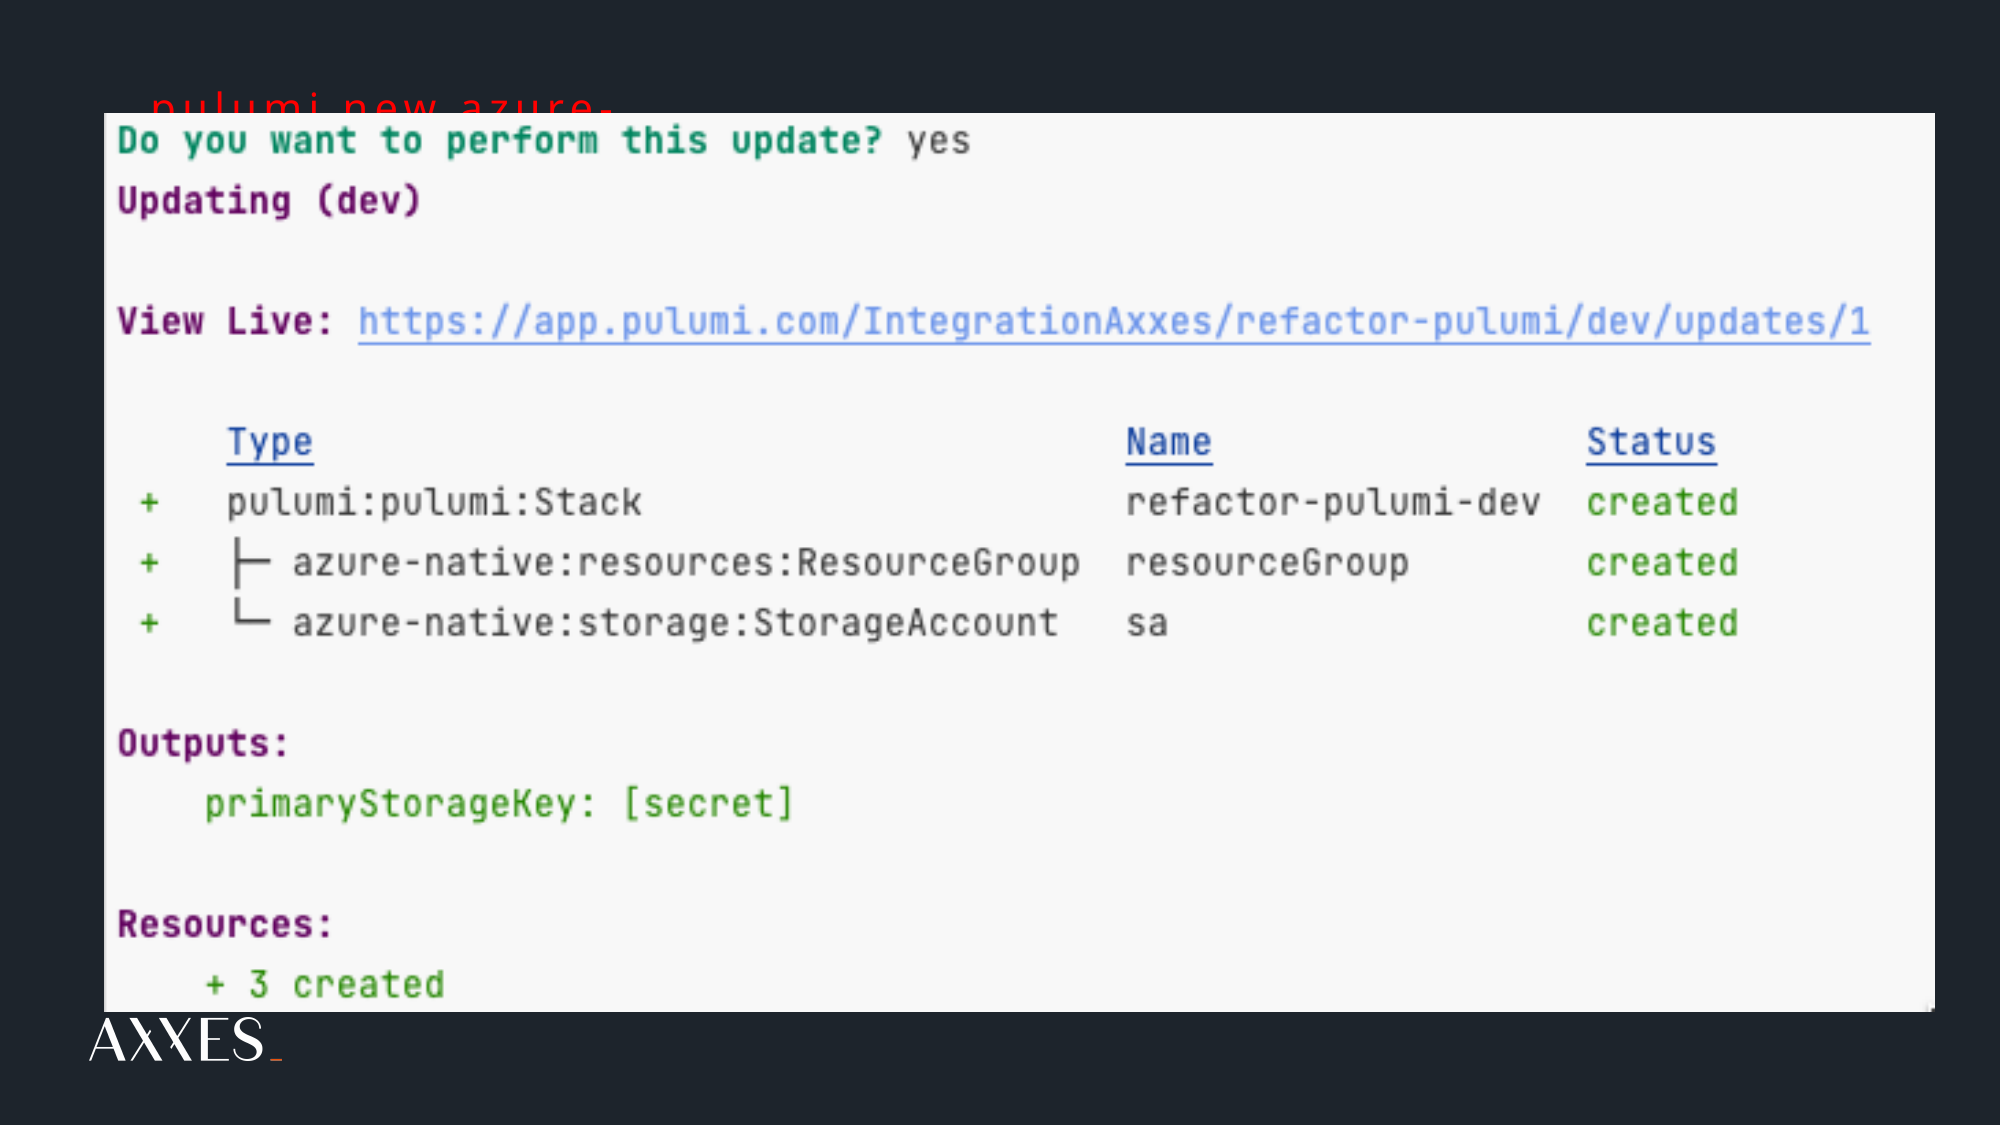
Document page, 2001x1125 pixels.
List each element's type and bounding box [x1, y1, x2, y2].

picture [104, 113, 1935, 1012]
picture [89, 1017, 282, 1061]
